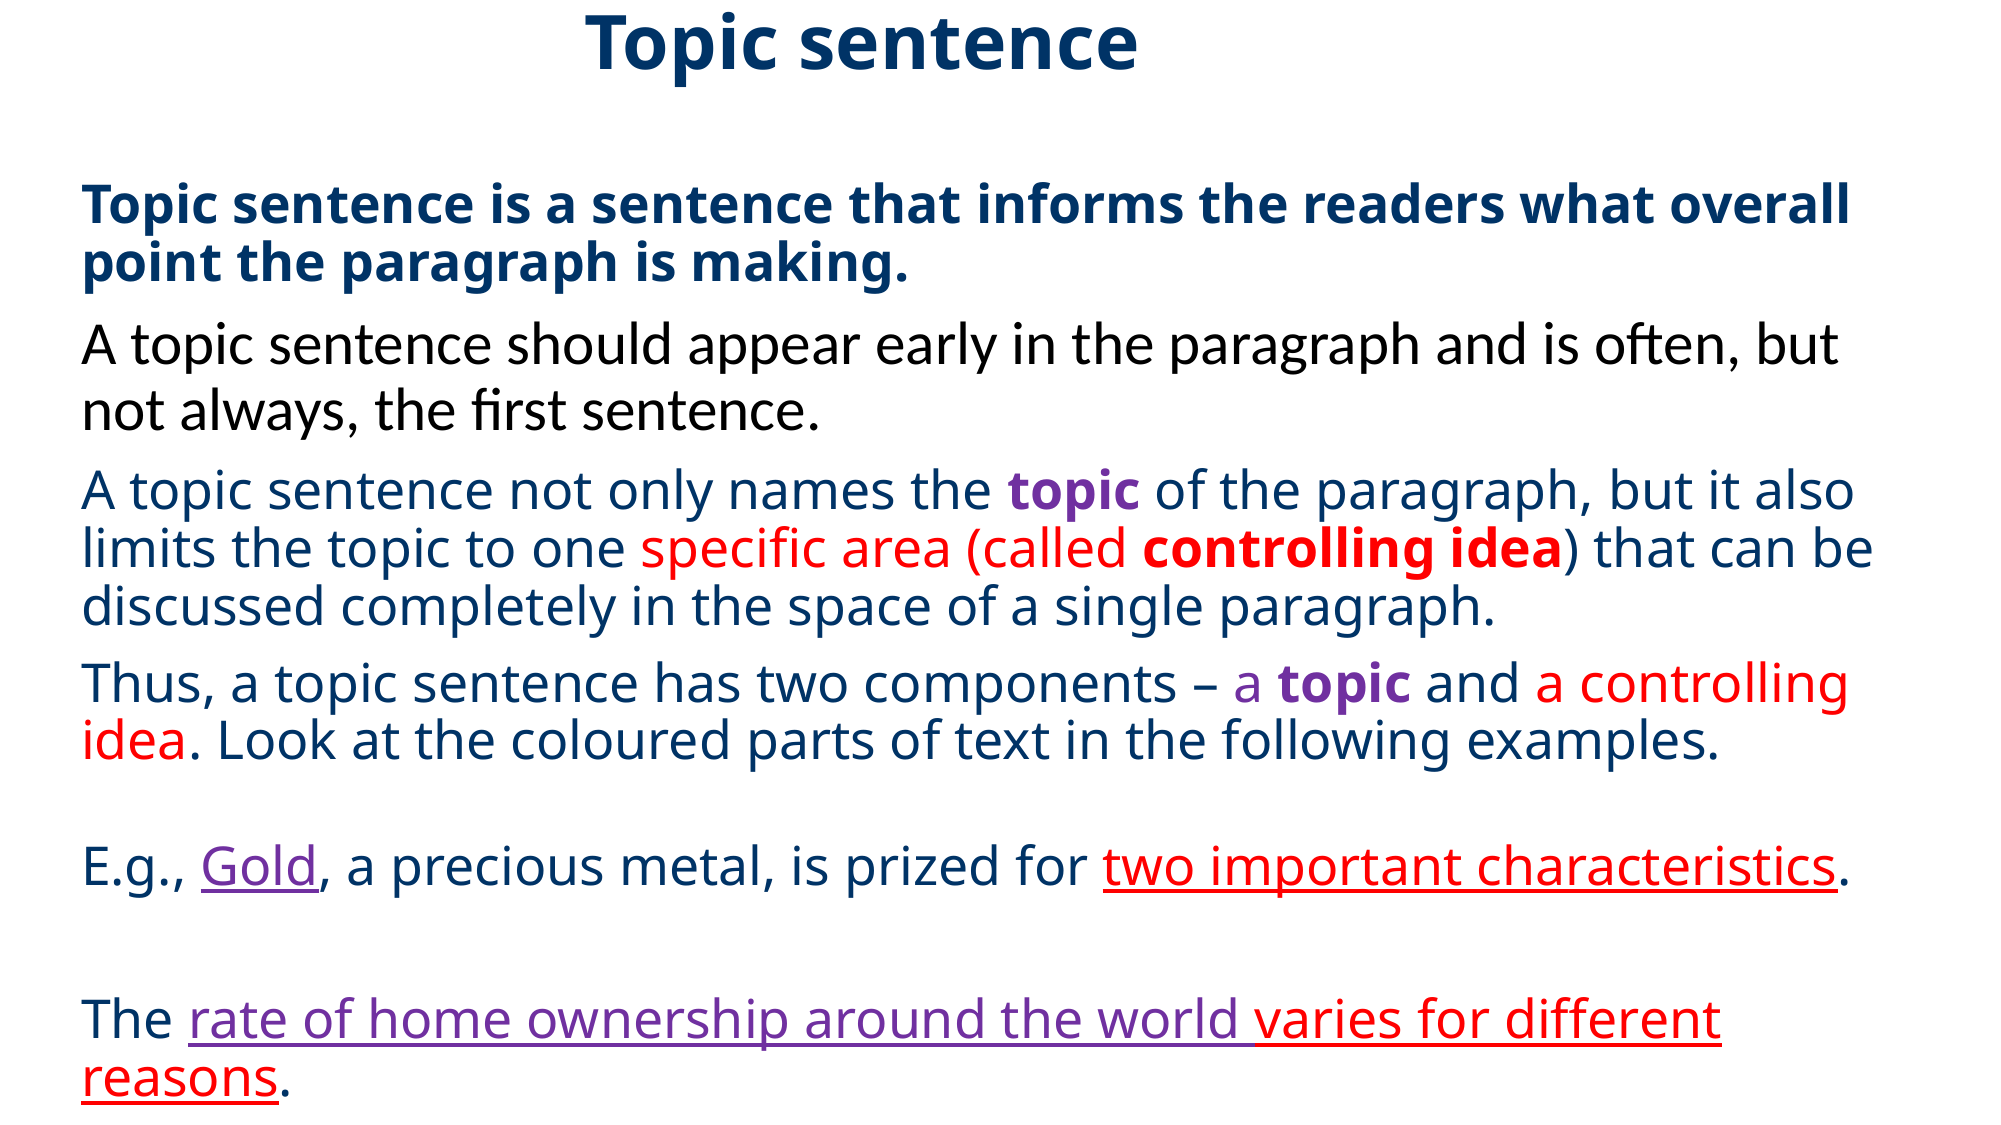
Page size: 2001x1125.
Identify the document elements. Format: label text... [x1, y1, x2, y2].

text_box Topic sentence [0, 0, 1725, 94]
text_box Topic sentence is a sentence that informs the readers what overall point the paragraph is making. A topic sentence should appear early in the paragraph and is often, but not always, the first sentence. A topic sentence not only names the topic of the paragraph, but it also limits the topic to one specific area (called controlling idea) that can be discussed completely in the space of a single paragraph. Thus, a topic sentence has two components – a topic and a controlling idea. Look at the coloured parts of text in the following examples. E.g., Gold, a precious metal, is prized for two important characteristics. The rate of home ownership around the world varies for different reasons. [66, 169, 1910, 1125]
